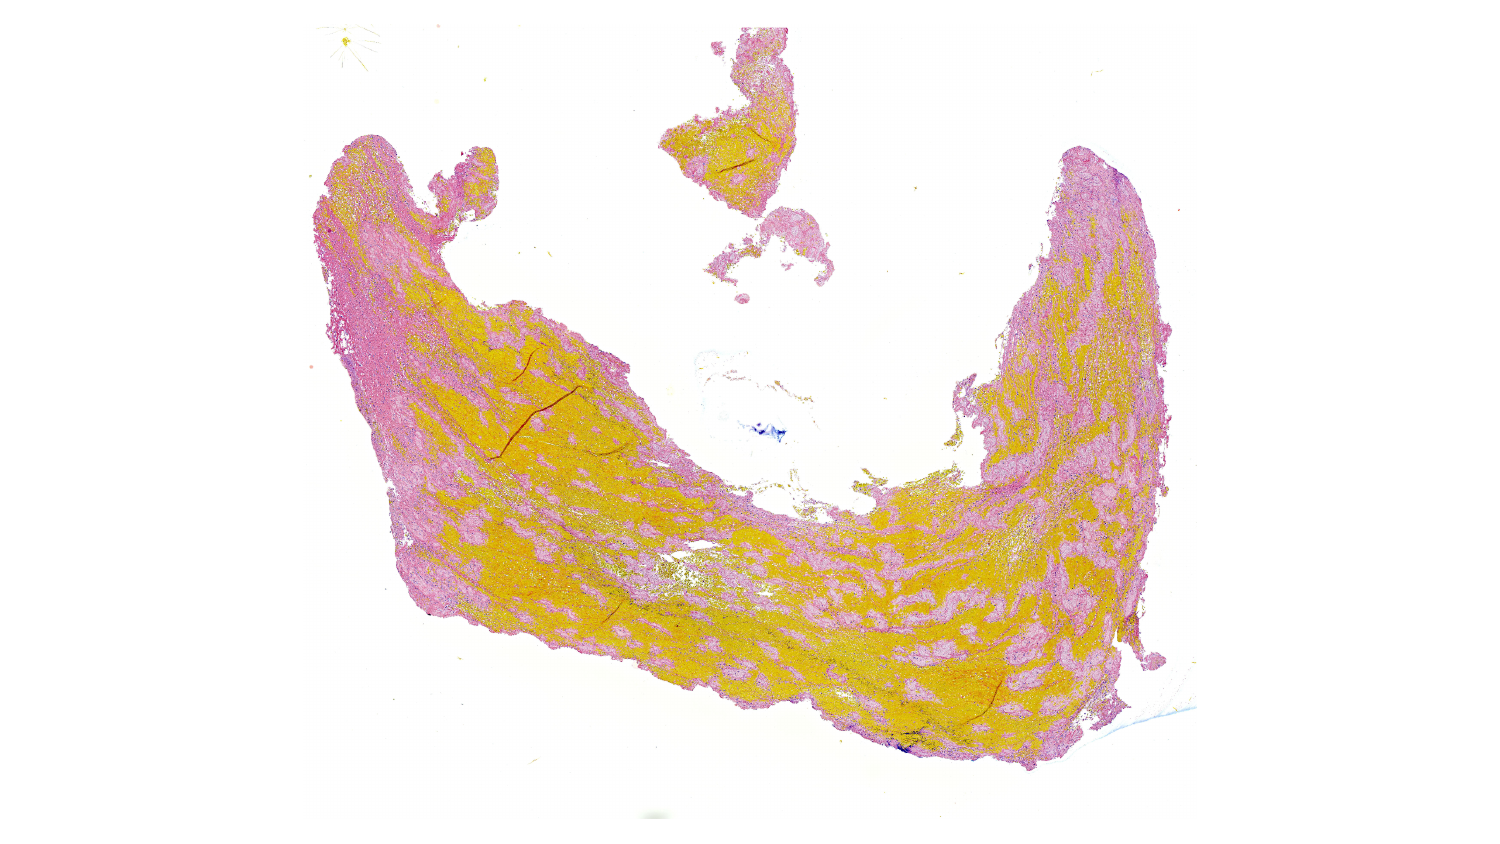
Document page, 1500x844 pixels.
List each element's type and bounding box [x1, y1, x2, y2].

picture [303, 24, 1197, 819]
